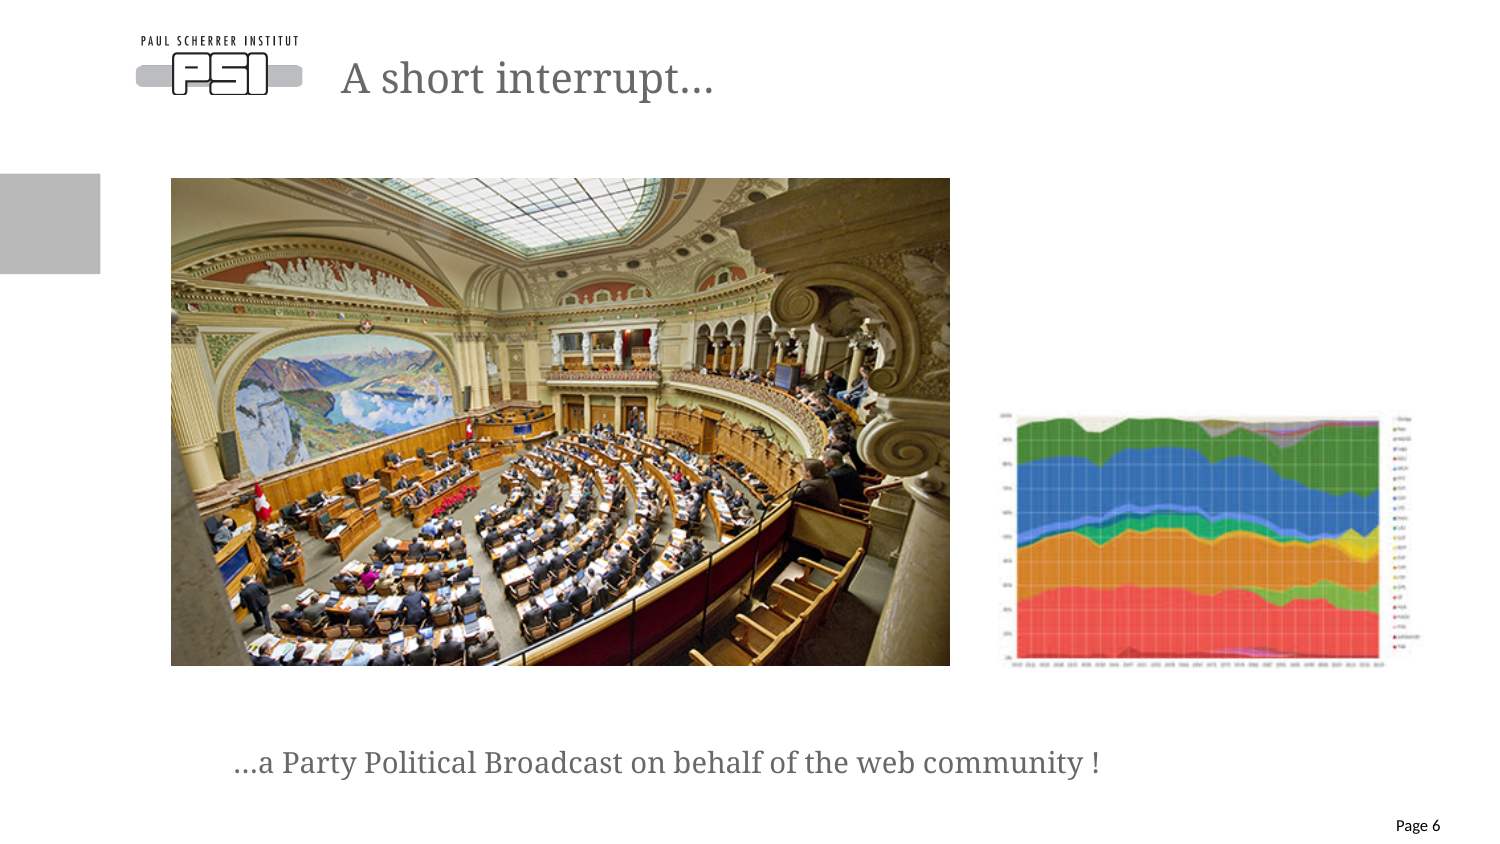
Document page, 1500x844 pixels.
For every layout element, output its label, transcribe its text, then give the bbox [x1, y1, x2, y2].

text_box …a Party Political Broadcast on behalf of the web community ! [218, 733, 1255, 784]
picture [170, 178, 950, 666]
title A short interrupt… [340, 52, 1270, 115]
picture [997, 409, 1425, 669]
slide_number Page 6 [1346, 814, 1441, 840]
